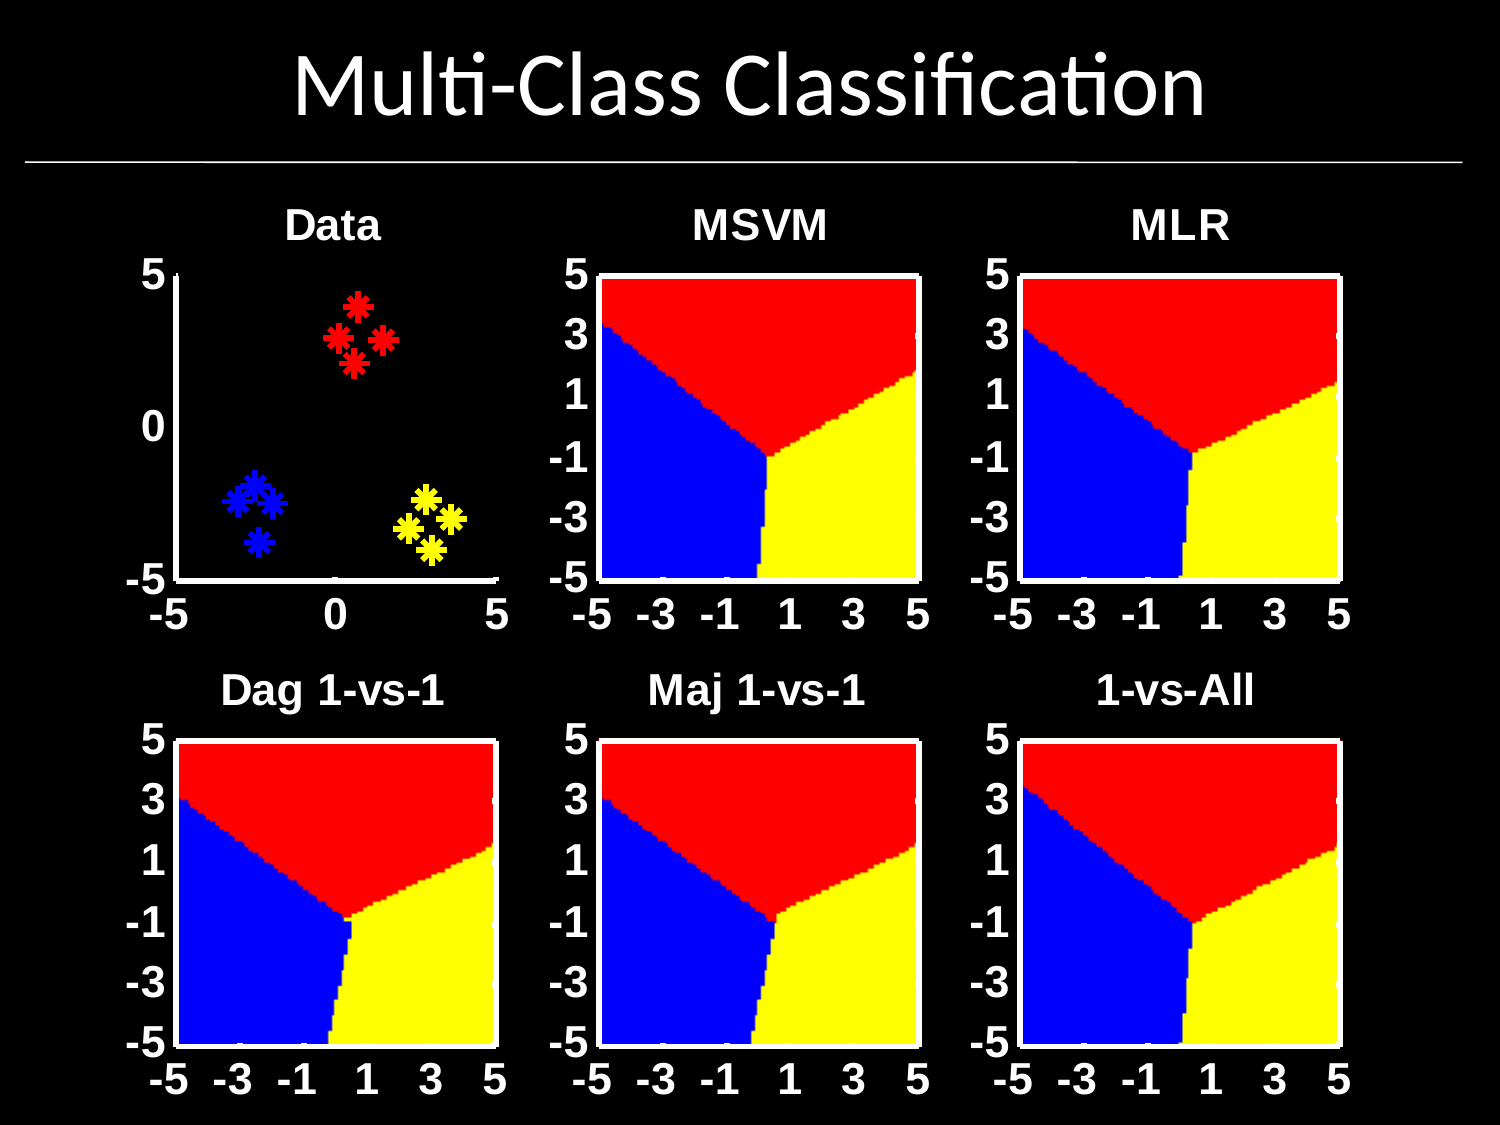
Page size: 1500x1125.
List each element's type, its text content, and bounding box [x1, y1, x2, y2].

title Multi-Class Classification [0, 14, 1500, 144]
picture [0, 172, 1483, 1125]
